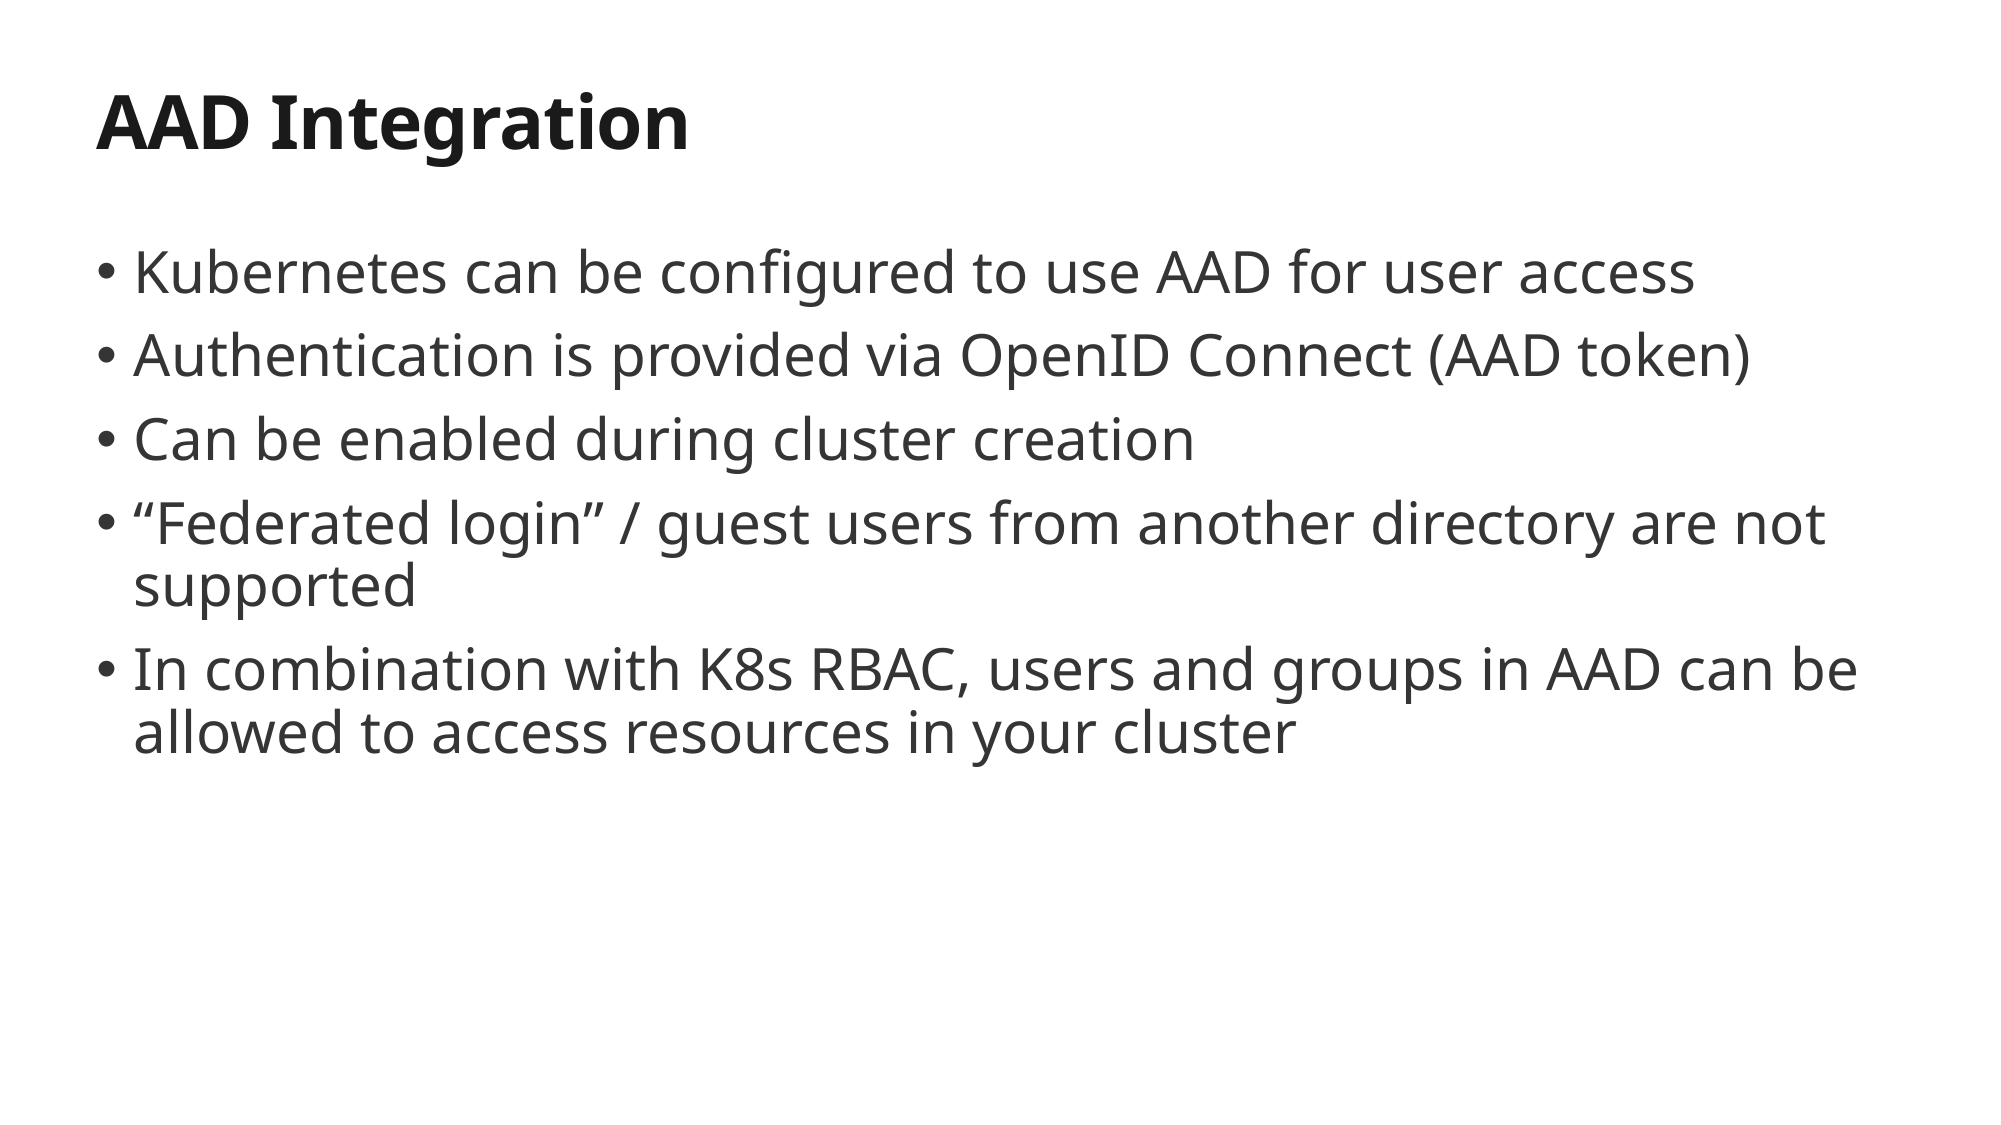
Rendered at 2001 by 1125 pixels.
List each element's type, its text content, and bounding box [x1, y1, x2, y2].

text_box Kubernetes can be configured to use AAD for user access Authentication is provided via OpenID Connect (AAD token) Can be enabled during cluster creation “Federated login” / guest users from another directory are not supported In combination with K8s RBAC, users and groups in AAD can be allowed to access resources in your cluster [96, 235, 1904, 950]
text_box AAD Integration [96, 74, 1904, 165]
